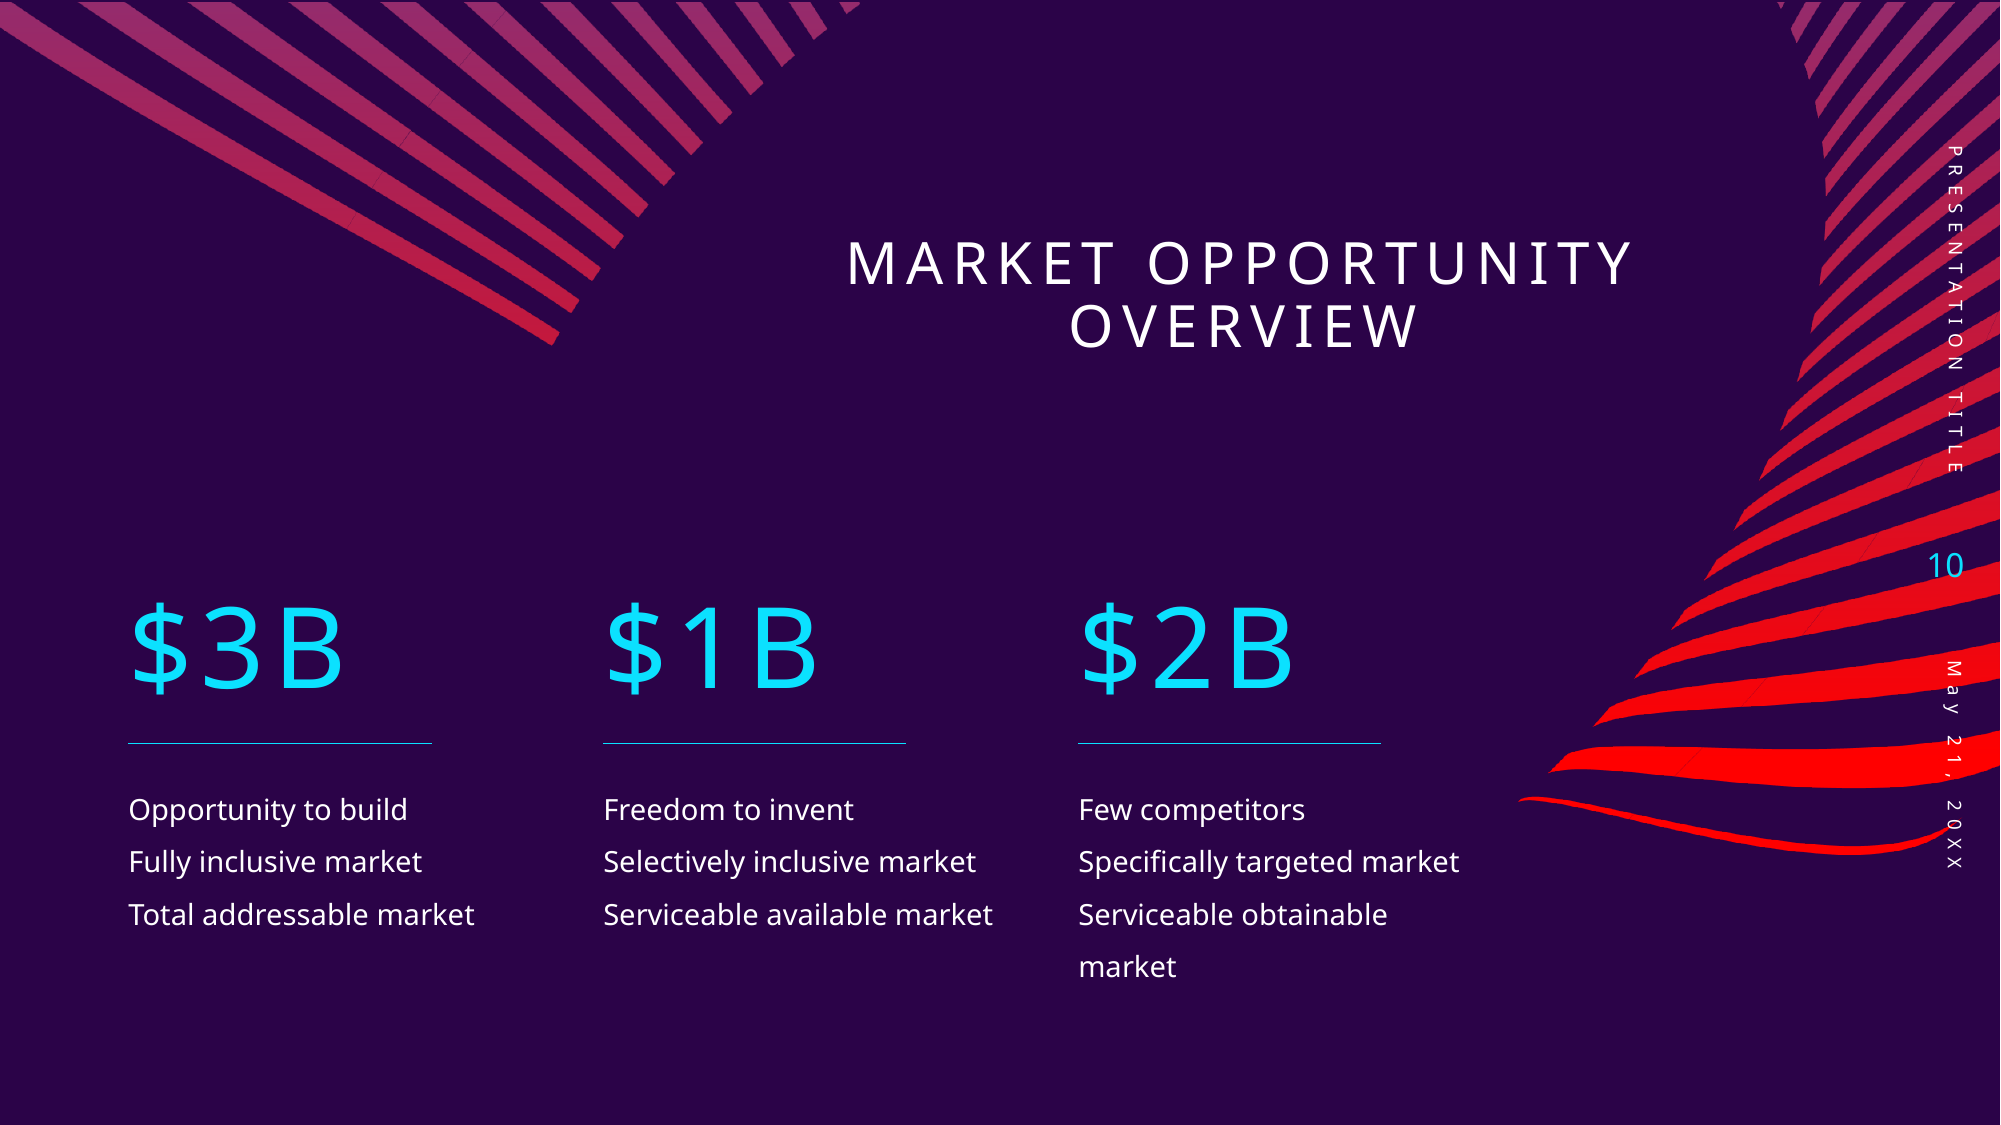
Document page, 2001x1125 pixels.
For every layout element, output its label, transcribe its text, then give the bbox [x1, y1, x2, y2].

list $3b [113, 557, 556, 721]
list Few competitors​ Specifically targeted market​ Serviceable obtainable market​ [1063, 766, 1506, 956]
list $1b [588, 557, 1031, 721]
list Opportunity to build​ Fully inclusive market​ Total addressable market​ [113, 766, 556, 956]
footer PRESENTATION TITLE [1926, 33, 1987, 489]
list Freedom to invent​ Selectively inclusive market​ Serviceable available market​ [588, 766, 1031, 956]
slide_number 10 [1889, 519, 1980, 615]
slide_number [1925, 645, 1986, 1080]
title Market opportunity overview [825, 226, 1662, 390]
picture [0, 0, 2000, 1125]
list $2b [1063, 557, 1506, 721]
